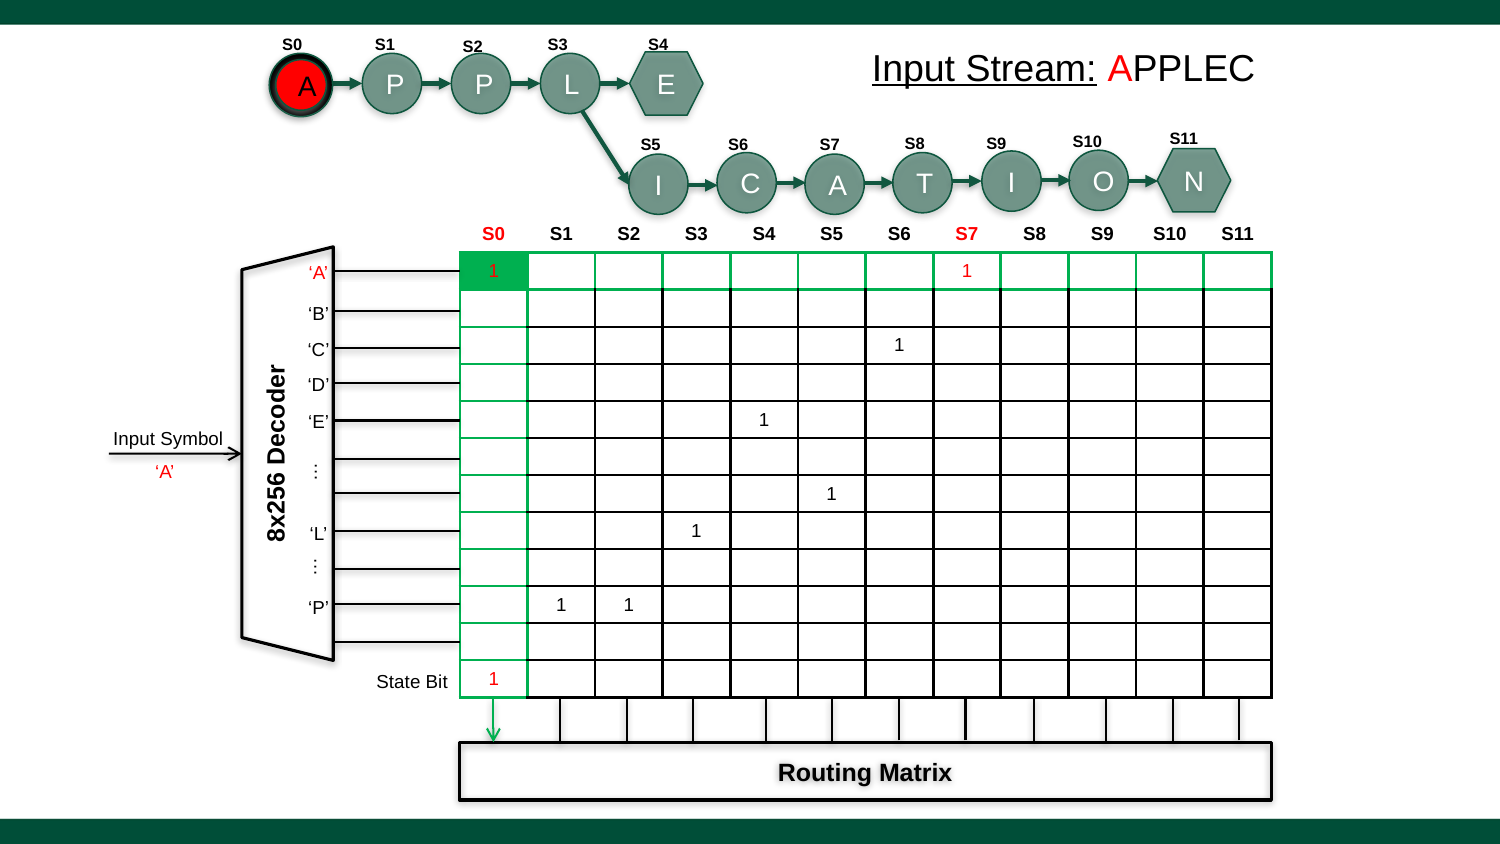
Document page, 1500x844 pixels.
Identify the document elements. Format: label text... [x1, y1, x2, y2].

table_header S4 [730, 224, 798, 251]
table_cell [935, 624, 999, 659]
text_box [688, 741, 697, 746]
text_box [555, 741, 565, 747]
table_cell [664, 550, 729, 585]
table_cell [1205, 328, 1270, 363]
table_cell [596, 661, 661, 696]
table_cell [867, 513, 932, 548]
table_cell [596, 328, 661, 363]
table_cell [529, 513, 594, 548]
table_cell [799, 513, 864, 548]
table_cell [1070, 365, 1135, 400]
table_cell [596, 513, 661, 548]
table_cell [732, 513, 797, 548]
table_cell [1002, 254, 1067, 288]
table_cell [461, 291, 526, 326]
table_cell [799, 254, 864, 288]
table_cell [664, 254, 729, 288]
text_box ‘A’ [293, 253, 343, 291]
table_cell [867, 402, 932, 437]
table_cell [1137, 476, 1202, 511]
table_cell [1205, 402, 1270, 437]
table_cell [1137, 365, 1202, 400]
table_cell 1 [461, 254, 526, 288]
table_header S11 [1204, 216, 1271, 251]
table_cell [799, 439, 864, 474]
table_cell 1 [732, 402, 797, 437]
text_box ‘C’ [288, 332, 349, 365]
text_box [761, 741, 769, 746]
text_box ‘P’ [288, 588, 349, 626]
text_box 8x256 Decoder [252, 350, 297, 558]
table_cell [867, 661, 932, 696]
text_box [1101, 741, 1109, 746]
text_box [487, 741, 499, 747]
table_cell [935, 550, 999, 585]
table_cell [799, 624, 864, 659]
table_cell [799, 550, 864, 585]
table_cell [529, 291, 594, 326]
table_cell [1070, 587, 1135, 622]
table_cell [1137, 550, 1202, 585]
table_cell 1 [799, 476, 864, 511]
text_box ‘L’ [288, 514, 349, 552]
table_cell [732, 624, 797, 659]
text_box State Bit [361, 662, 463, 700]
table_cell [1205, 291, 1270, 326]
text_box … [290, 546, 328, 591]
table_cell 1 [529, 587, 594, 622]
table_cell [529, 550, 594, 585]
table_header S8 [1001, 224, 1068, 251]
table_cell [867, 624, 932, 659]
table_cell [935, 661, 999, 696]
table_cell [664, 439, 729, 474]
table_cell 1 [867, 328, 932, 363]
table_cell [1070, 328, 1135, 363]
table_cell [1070, 254, 1135, 288]
table_cell [596, 365, 661, 400]
table_cell [1002, 402, 1067, 437]
text_box … [290, 452, 328, 497]
table_cell [732, 291, 797, 326]
table_header S10 [1136, 224, 1204, 251]
table_cell [935, 291, 999, 326]
table_cell [732, 550, 797, 585]
text_box Routing Matrix [459, 741, 1272, 801]
table_cell [461, 587, 526, 622]
table_cell [1205, 439, 1270, 474]
table_cell [664, 661, 729, 696]
text_box ‘B’ [288, 293, 349, 332]
table_cell [1070, 402, 1135, 437]
text_box ‘D’ [288, 365, 349, 403]
table_cell [1205, 365, 1270, 400]
table_cell [1137, 439, 1202, 474]
table_cell [529, 254, 594, 288]
table_cell [799, 402, 864, 437]
picture [0, 0, 1500, 844]
table_cell [1137, 402, 1202, 437]
table_cell [664, 365, 729, 400]
table_cell [1002, 439, 1067, 474]
table_cell [1002, 513, 1067, 548]
table_cell [867, 439, 932, 474]
table_cell [1137, 291, 1202, 326]
table_cell [1205, 254, 1270, 288]
table_cell [529, 402, 594, 437]
table_cell [1002, 587, 1067, 622]
table_cell [732, 661, 797, 696]
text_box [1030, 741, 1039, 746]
table_cell [664, 291, 729, 326]
text_box Input Stream: APPLEC [1236, 36, 1270, 97]
table_header S2 [595, 224, 663, 251]
table_cell [935, 513, 999, 548]
table_cell [1002, 624, 1067, 659]
table_cell [664, 402, 729, 437]
text_box ‘E’ [288, 403, 349, 440]
table_cell [1205, 513, 1270, 548]
table_cell [732, 365, 797, 400]
table_cell 1 [461, 661, 526, 696]
table_cell [1070, 291, 1135, 326]
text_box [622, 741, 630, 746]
table_cell [664, 476, 729, 511]
text_box ‘A’ [140, 462, 190, 490]
table_cell [529, 624, 594, 659]
table_cell [461, 476, 526, 511]
table_cell [935, 365, 999, 400]
table_cell [1205, 661, 1270, 696]
table_cell [664, 624, 729, 659]
table_cell [867, 254, 932, 288]
table_cell [1070, 661, 1135, 696]
table_cell [732, 254, 797, 288]
table_cell [461, 328, 526, 363]
table_cell [799, 291, 864, 326]
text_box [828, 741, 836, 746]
table_cell [1137, 513, 1202, 548]
table_cell [596, 402, 661, 437]
table_cell [1070, 624, 1135, 659]
table_cell [867, 587, 932, 622]
table_cell [799, 587, 864, 622]
table_cell [461, 624, 526, 659]
table_cell [529, 661, 594, 696]
table_header S1 [527, 224, 595, 251]
table_cell [461, 513, 526, 548]
table_cell [1002, 291, 1067, 326]
table_cell [664, 587, 729, 622]
table_cell [732, 439, 797, 474]
table_cell [1137, 661, 1202, 696]
table_cell [529, 365, 594, 400]
text_box [241, 256, 335, 662]
table_cell [867, 365, 932, 400]
text_box Input Symbol [98, 419, 238, 457]
table_cell [867, 291, 932, 326]
table_cell [461, 402, 526, 437]
table_header S0 [460, 224, 527, 251]
table_cell [596, 624, 661, 659]
table_cell [1205, 587, 1270, 622]
table_cell [529, 328, 594, 363]
table_cell [1137, 328, 1202, 363]
table_cell [799, 661, 864, 696]
table_cell [596, 254, 661, 288]
table_cell [1070, 439, 1135, 474]
table_cell [1137, 254, 1202, 288]
table_cell [596, 439, 661, 474]
table_cell [596, 476, 661, 511]
table_cell [935, 439, 999, 474]
table_cell [461, 365, 526, 400]
table_cell [867, 476, 932, 511]
table_cell [1002, 661, 1067, 696]
table_cell [1070, 476, 1135, 511]
table_cell [596, 291, 661, 326]
table_cell [935, 402, 999, 437]
table_cell [935, 476, 999, 511]
table_cell [529, 439, 594, 474]
table_cell [664, 328, 729, 363]
table_cell [1205, 550, 1270, 585]
table_cell [935, 328, 999, 363]
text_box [260, 26, 1231, 215]
table_cell [1205, 624, 1270, 659]
table_cell [461, 550, 526, 585]
table_cell [1137, 587, 1202, 622]
table_cell [1002, 476, 1067, 511]
table_cell [799, 365, 864, 400]
table_cell [1070, 550, 1135, 585]
table_cell [732, 476, 797, 511]
table_header S5 [798, 224, 866, 251]
table_cell [1002, 365, 1067, 400]
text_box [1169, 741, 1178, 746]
table_header S7 [933, 224, 1001, 251]
table_header S9 [1068, 224, 1136, 251]
table_cell [1205, 476, 1270, 511]
table_cell [529, 476, 594, 511]
table_cell [596, 550, 661, 585]
table_cell [461, 439, 526, 474]
table_cell [1002, 550, 1067, 585]
table_cell [867, 550, 932, 585]
table_cell [732, 328, 797, 363]
table_cell 1 [596, 587, 661, 622]
table_cell [1137, 624, 1202, 659]
table_header S3 [663, 224, 730, 251]
table_cell [935, 587, 999, 622]
table_cell 1 [664, 513, 729, 548]
table_header S6 [866, 224, 933, 251]
table_cell [1002, 328, 1067, 363]
table_cell [1070, 513, 1135, 548]
table_cell 1 [935, 254, 999, 288]
text_box [305, 246, 335, 253]
table_cell [799, 328, 864, 363]
table_cell [732, 587, 797, 622]
